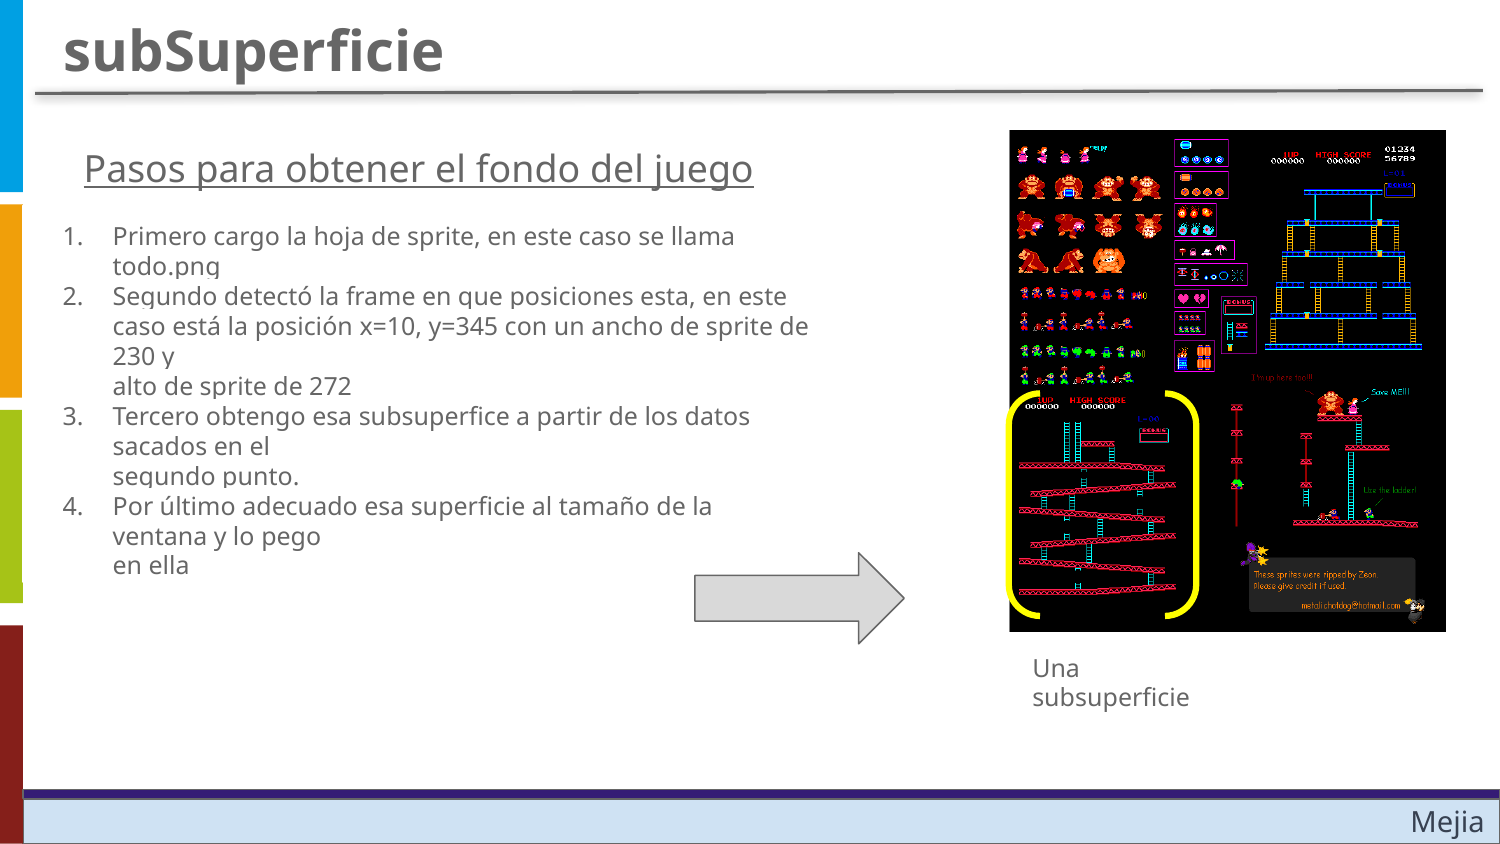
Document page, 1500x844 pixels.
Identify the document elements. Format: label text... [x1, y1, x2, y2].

text_box Una subsuperficie [1017, 640, 1246, 706]
text_box [0, 204, 23, 398]
text_box [0, 409, 23, 604]
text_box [34, 90, 1483, 94]
text_box [0, 0, 23, 193]
text_box Mejia [23, 799, 1500, 844]
picture [1007, 129, 1448, 632]
text_box [0, 625, 23, 844]
text_box [22, 789, 1500, 799]
text_box subSuperficie [48, 0, 1069, 88]
text_box Primero cargo la hoja de sprite, en este caso se llama todo.png Segundo detectó la frame en que posiciones esta, en este caso está la posición x=10, y=345 con un ancho de sprite de 230 y alto de sprite de 272 Tercero obtengo esa subsuperfice a partir de los datos sacados en el segundo punto. Por último adecuado esa superficie al tamaño de la ventana y lo pego en ella [22, 205, 826, 582]
text_box Pasos para obtener el fondo del juego [68, 130, 872, 200]
text_box [694, 552, 905, 644]
